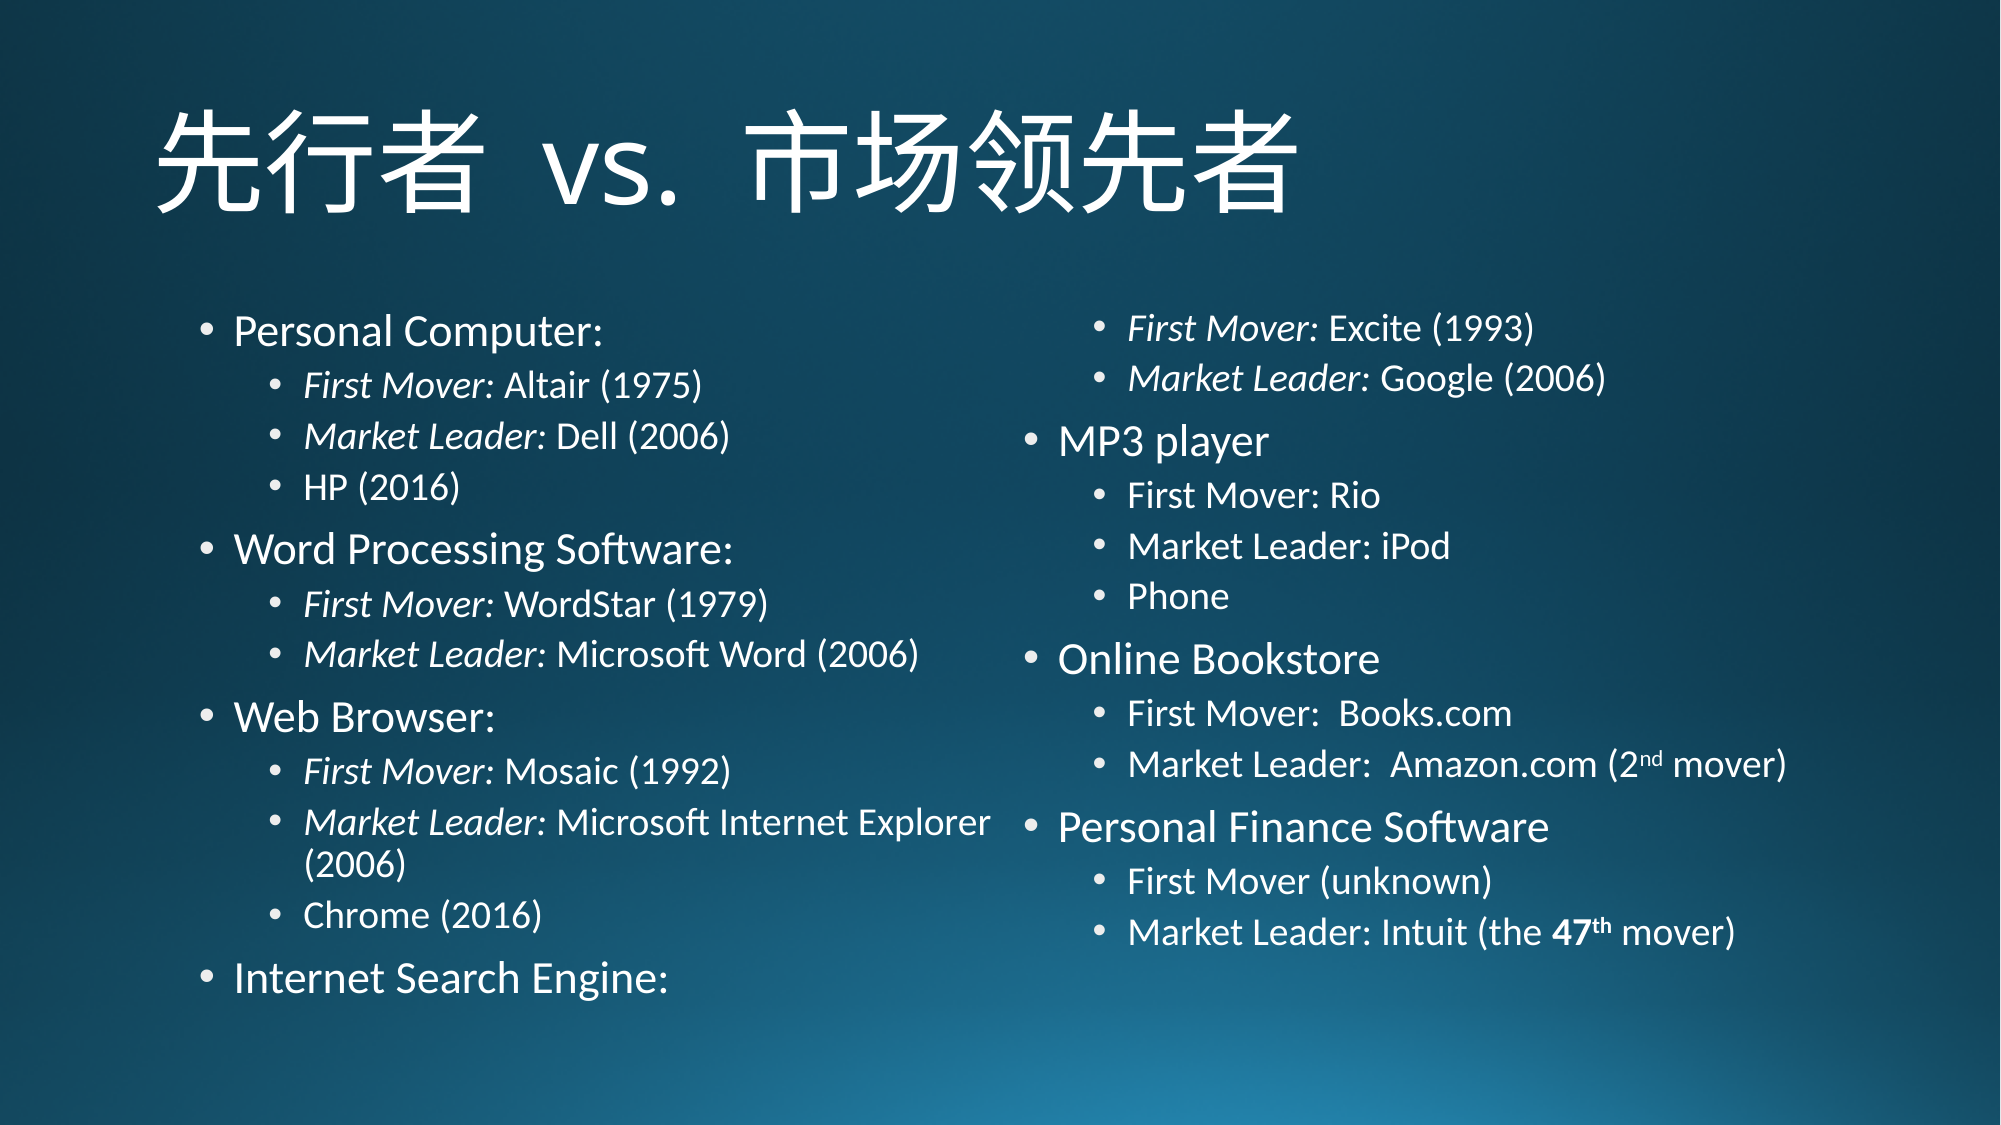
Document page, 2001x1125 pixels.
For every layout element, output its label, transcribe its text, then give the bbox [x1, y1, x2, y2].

list Personal Computer: First Mover: Altair (1975) Market Leader: Dell (2006) HP (2016) Word Processing Software: First Mover: WordStar (1979) Market Leader: Microsoft Word (2006) Web Browser: First Mover: Mosaic (1992) Market Leader: Microsoft Internet Explorer (2006) Chrome (2016) Internet Search Engine: First Mover: Excite (1993) Market Leader: Google (2006) MP3 player First Mover: Rio Market Leader: iPod Phone Online Bookstore First Mover: Books.com Market Leader: Amazon.com (2nd mover) Personal Finance Software First Mover (unknown) Market Leader: Intuit (the 47th mover) [183, 299, 1863, 1014]
title 先行者 vs. 市场领先者 [137, 59, 1863, 278]
picture [0, 0, 2001, 1125]
